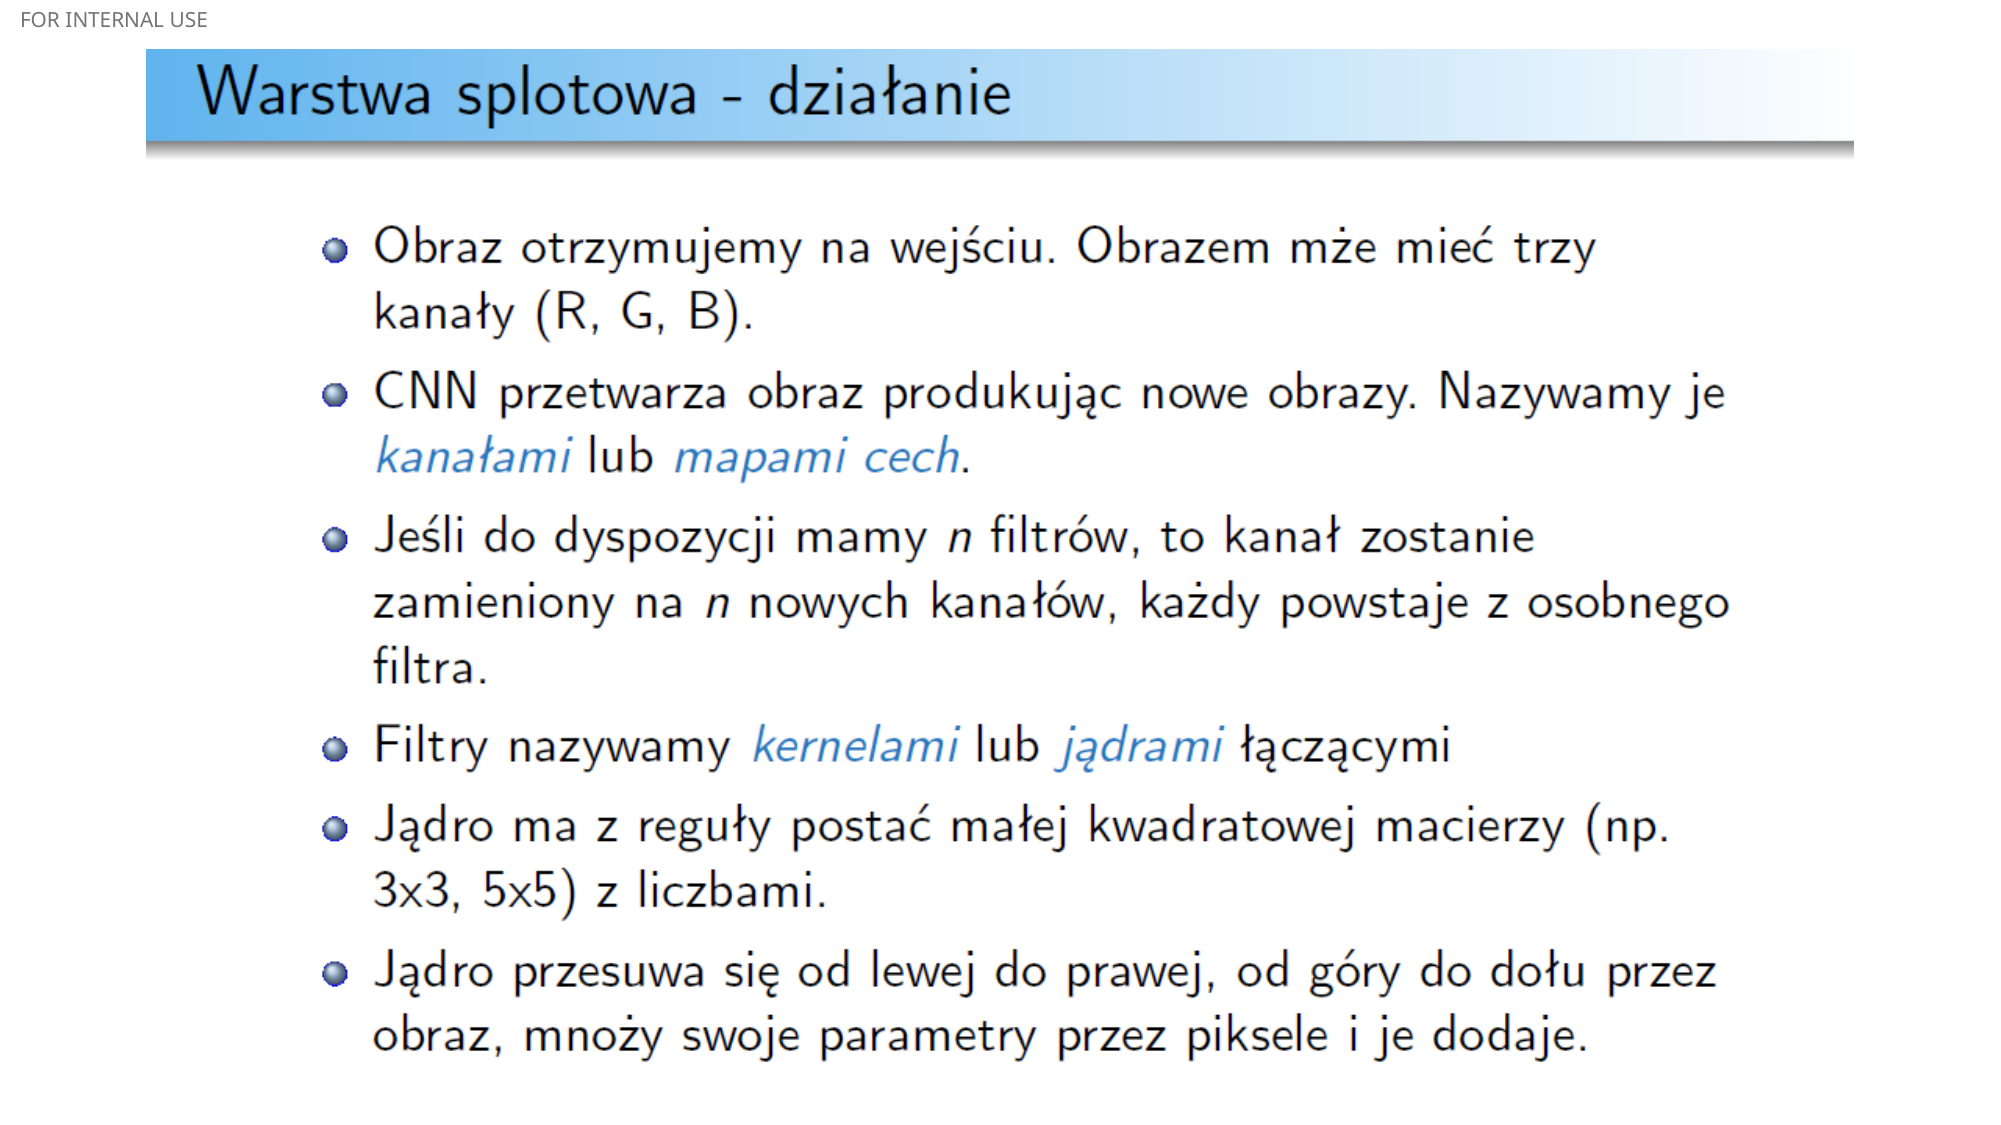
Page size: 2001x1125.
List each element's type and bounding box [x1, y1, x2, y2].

picture [146, 49, 1854, 1076]
